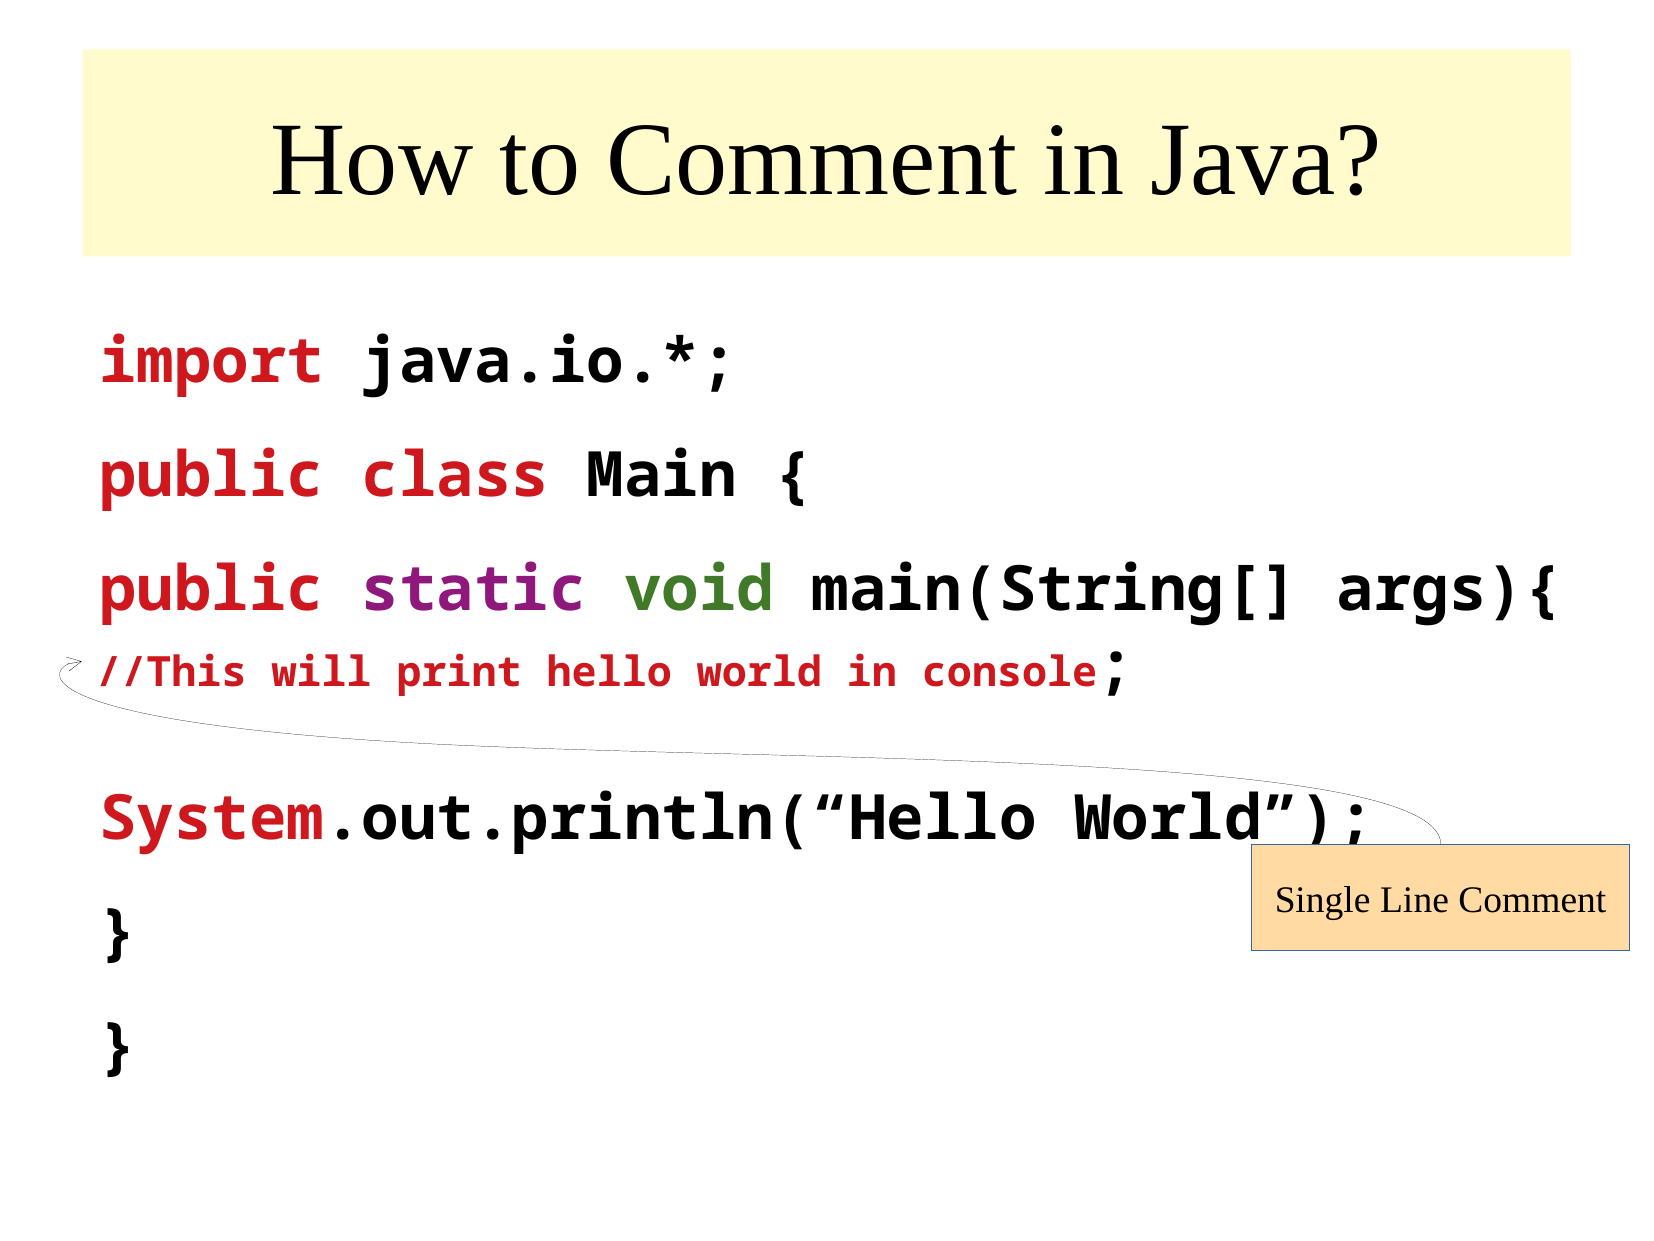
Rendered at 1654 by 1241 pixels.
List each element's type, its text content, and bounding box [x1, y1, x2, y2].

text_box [1207, 610, 1391, 895]
text_box //This will print hello world in console; [81, 608, 1158, 715]
list import java.io.*; public class Main { public static void main(String[] args){ System.out.println(“Hello World”); } } [81, 319, 1570, 844]
title How to Comment in Java? [82, 49, 1571, 257]
list import java.io.*; public class Main { public static void main(String[] args){ System.out.println(“Hello World”); } } [81, 715, 1570, 1039]
text_box Single Line Comment [1251, 844, 1630, 951]
